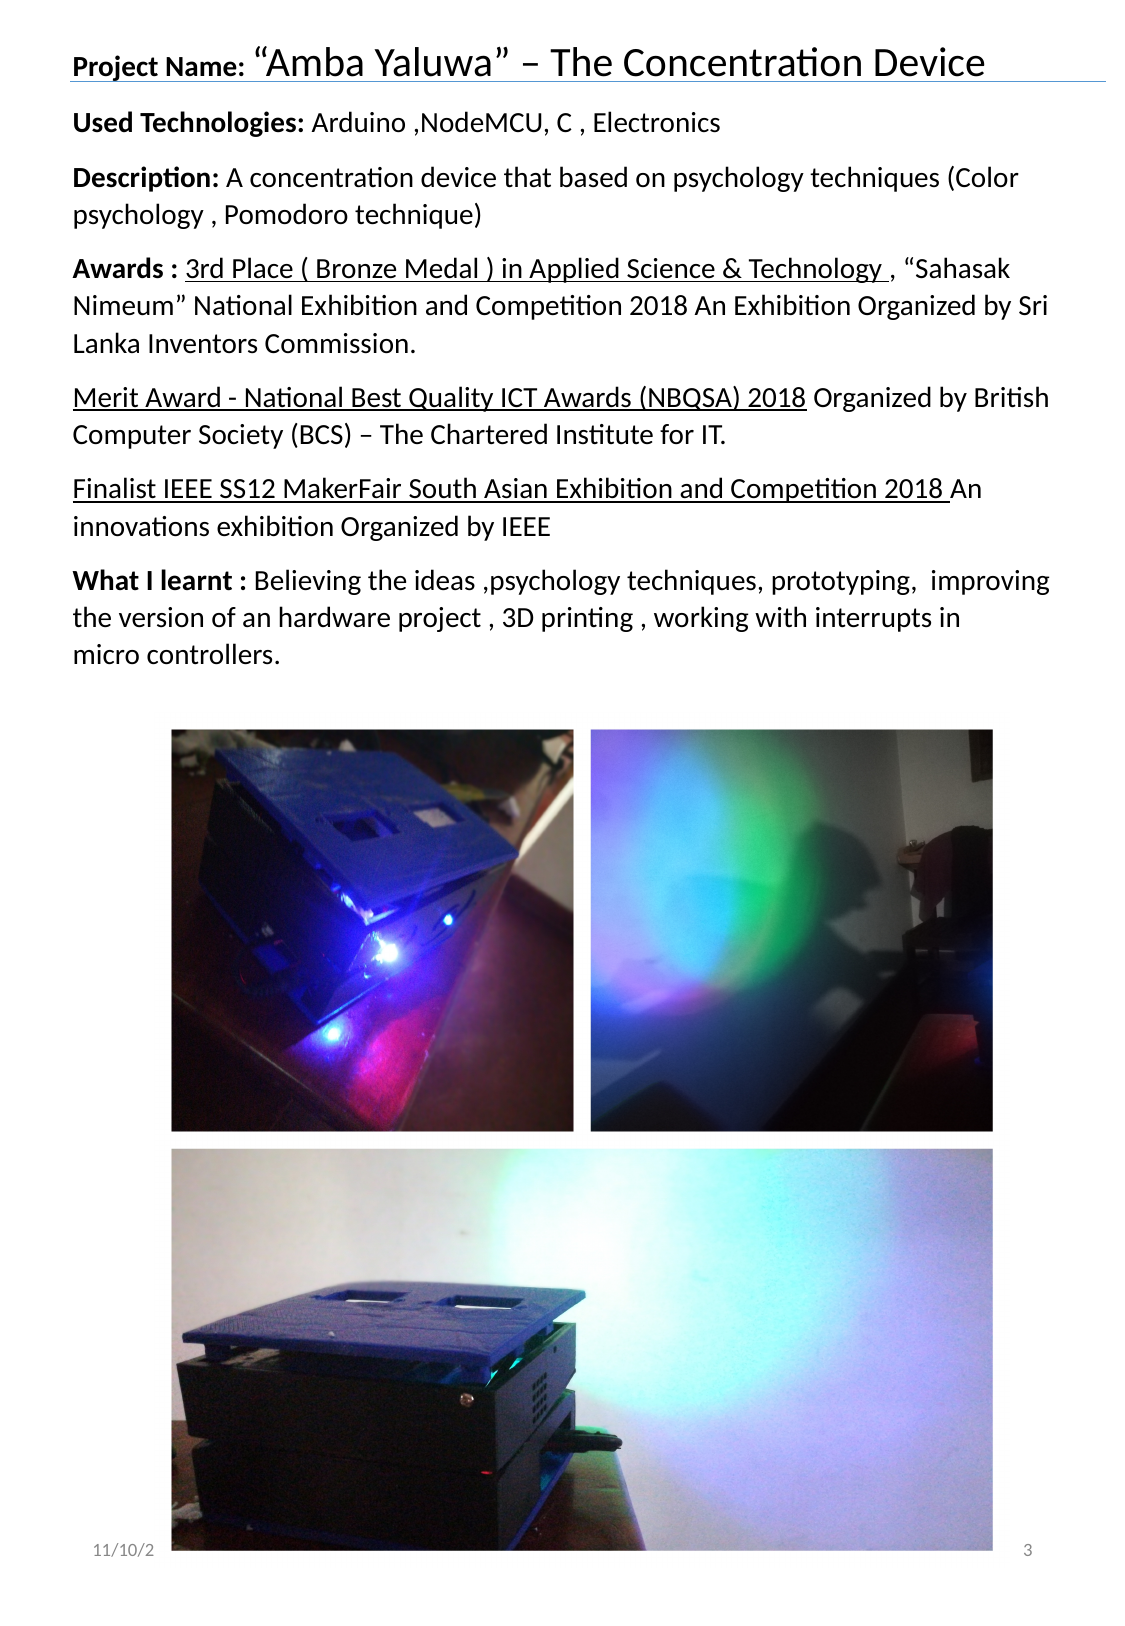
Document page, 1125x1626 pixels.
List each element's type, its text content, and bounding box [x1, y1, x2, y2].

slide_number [77, 1506, 331, 1593]
slide_number 3 [794, 1506, 1048, 1593]
text_box Project Name: “Amba Yaluwa” – The Concentration Device Used Technologies: Arduino ,NodeMCU, C , Electronics Description: A concentration device that based on psychology techniques (Color psychology , Pomodoro technique) Awards : 3rd Place ( Bronze Medal ) in Applied Science & Technology , “Sahasak Nimeum” National Exhibition and Competition 2018 An Exhibition Organized by Sri Lanka Inventors Commission. Merit Award - National Best Quality ICT Awards (NBQSA) 2018 Organized by British Computer Society (BCS) – The Chartered Institute for IT. Finalist IEEE SS12 MakerFair South Asian Exhibition and Competition 2018 An innovations exhibition Organized by IEEE What I learnt : Believing the ideas ,psychology techniques, prototyping, improving the version of an hardware project , 3D printing , working with interrupts in micro controllers. [57, 23, 1106, 679]
picture [154, 712, 1010, 1568]
